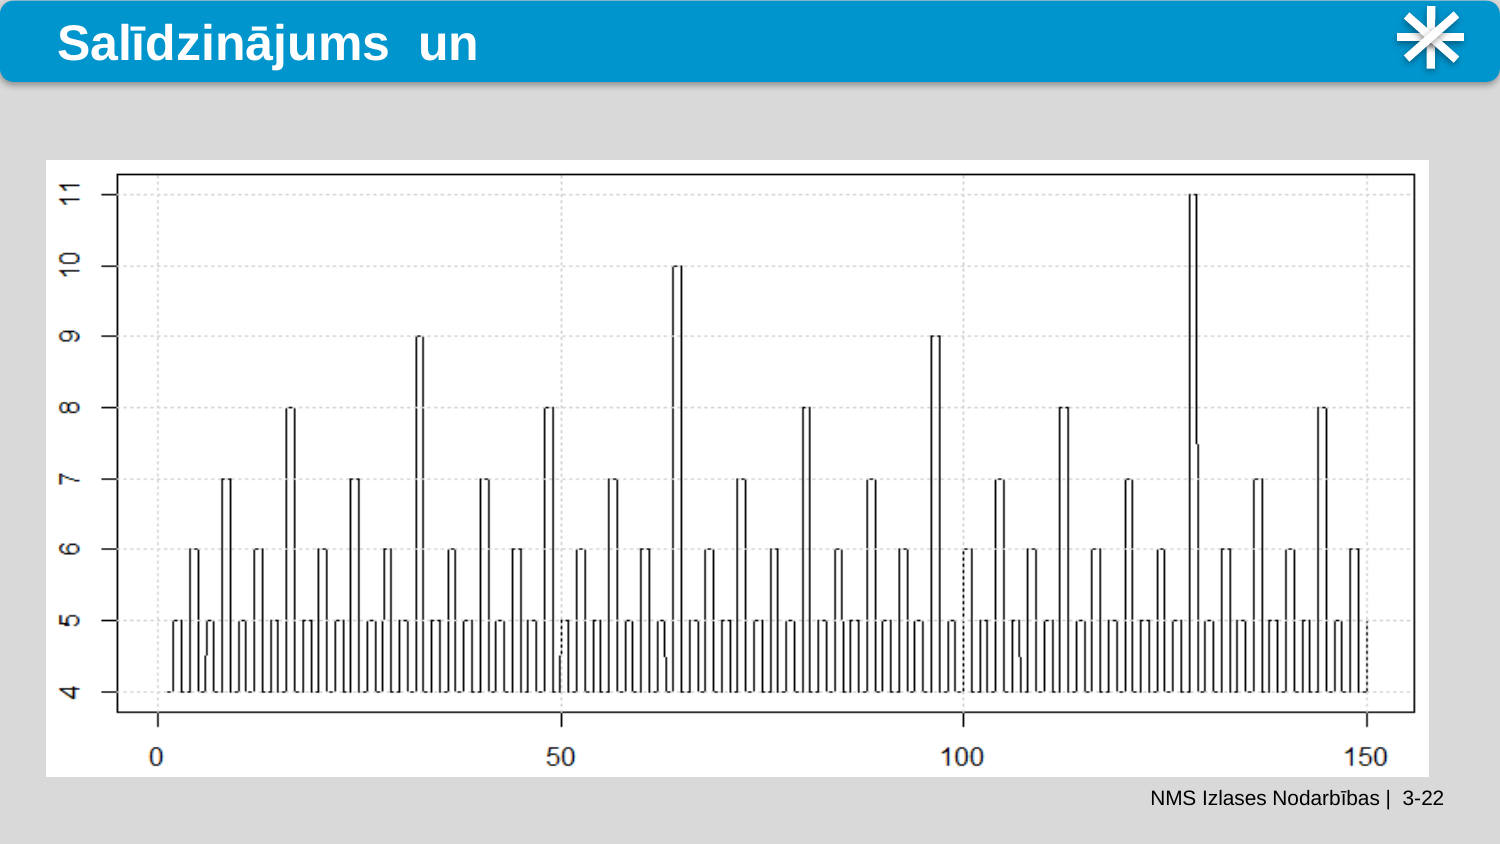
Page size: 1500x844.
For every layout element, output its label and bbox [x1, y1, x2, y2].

list [45, 160, 1430, 777]
